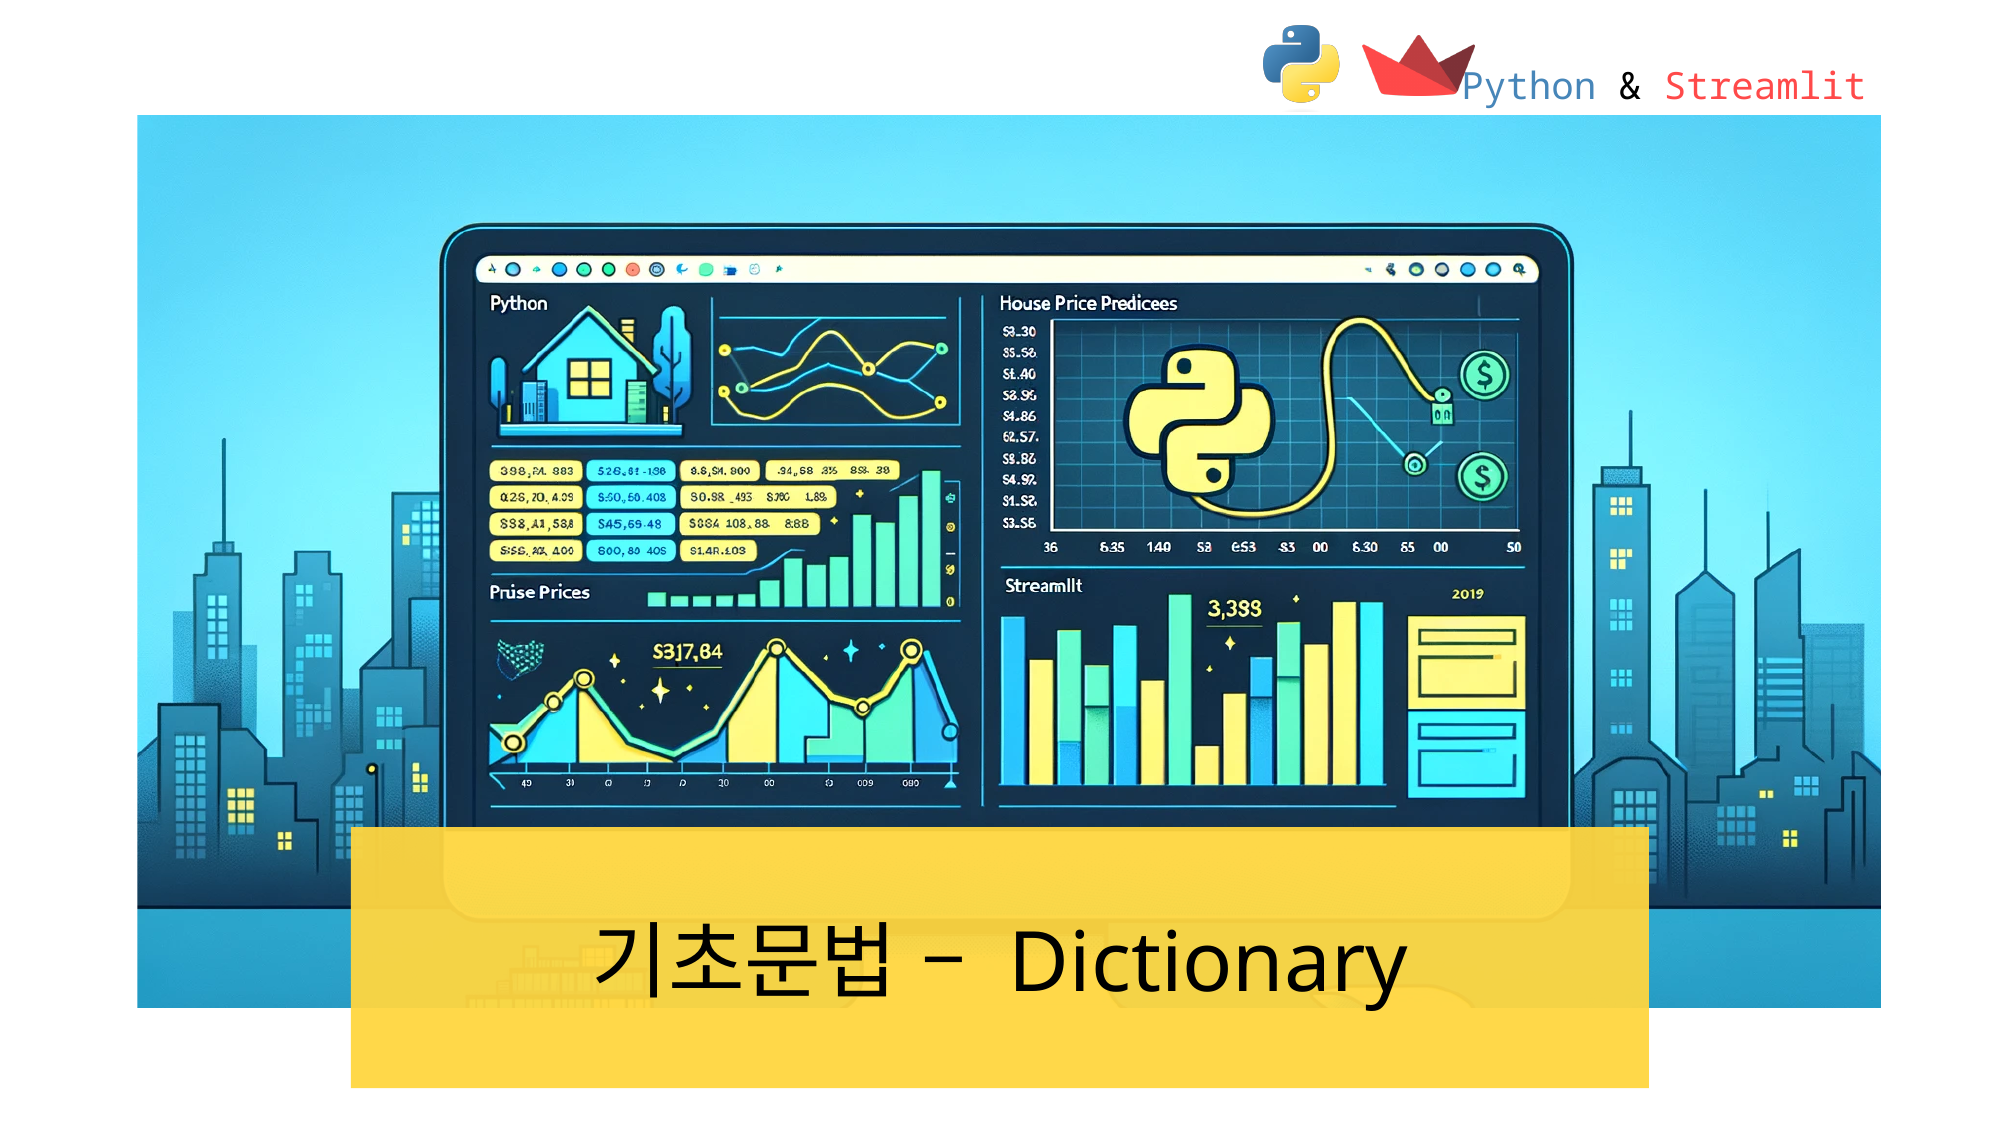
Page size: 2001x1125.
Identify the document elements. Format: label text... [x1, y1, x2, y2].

picture [1362, 34, 1475, 97]
text_box Python & Streamlit [880, 54, 1881, 115]
text_box 기초문법 – Dictionary [349, 1009, 1651, 1090]
picture [1263, 25, 1343, 112]
picture [136, 115, 1882, 1009]
